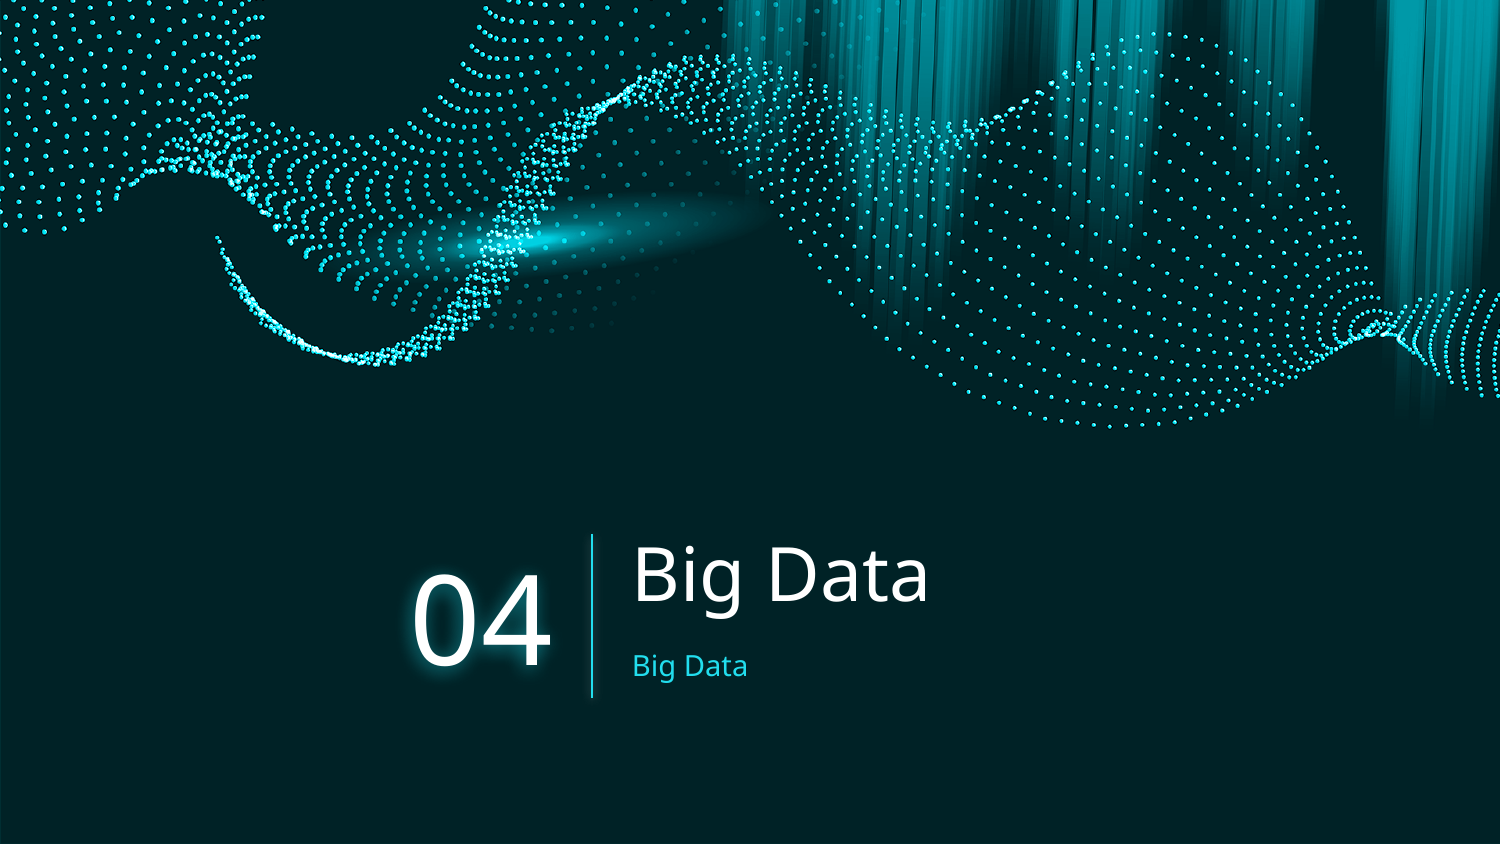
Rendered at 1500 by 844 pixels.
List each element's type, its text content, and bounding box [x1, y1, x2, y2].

title Big Data [616, 533, 1121, 632]
picture [0, 0, 1500, 844]
title 04 [171, 539, 568, 693]
subtitle Big Data [616, 632, 1121, 709]
